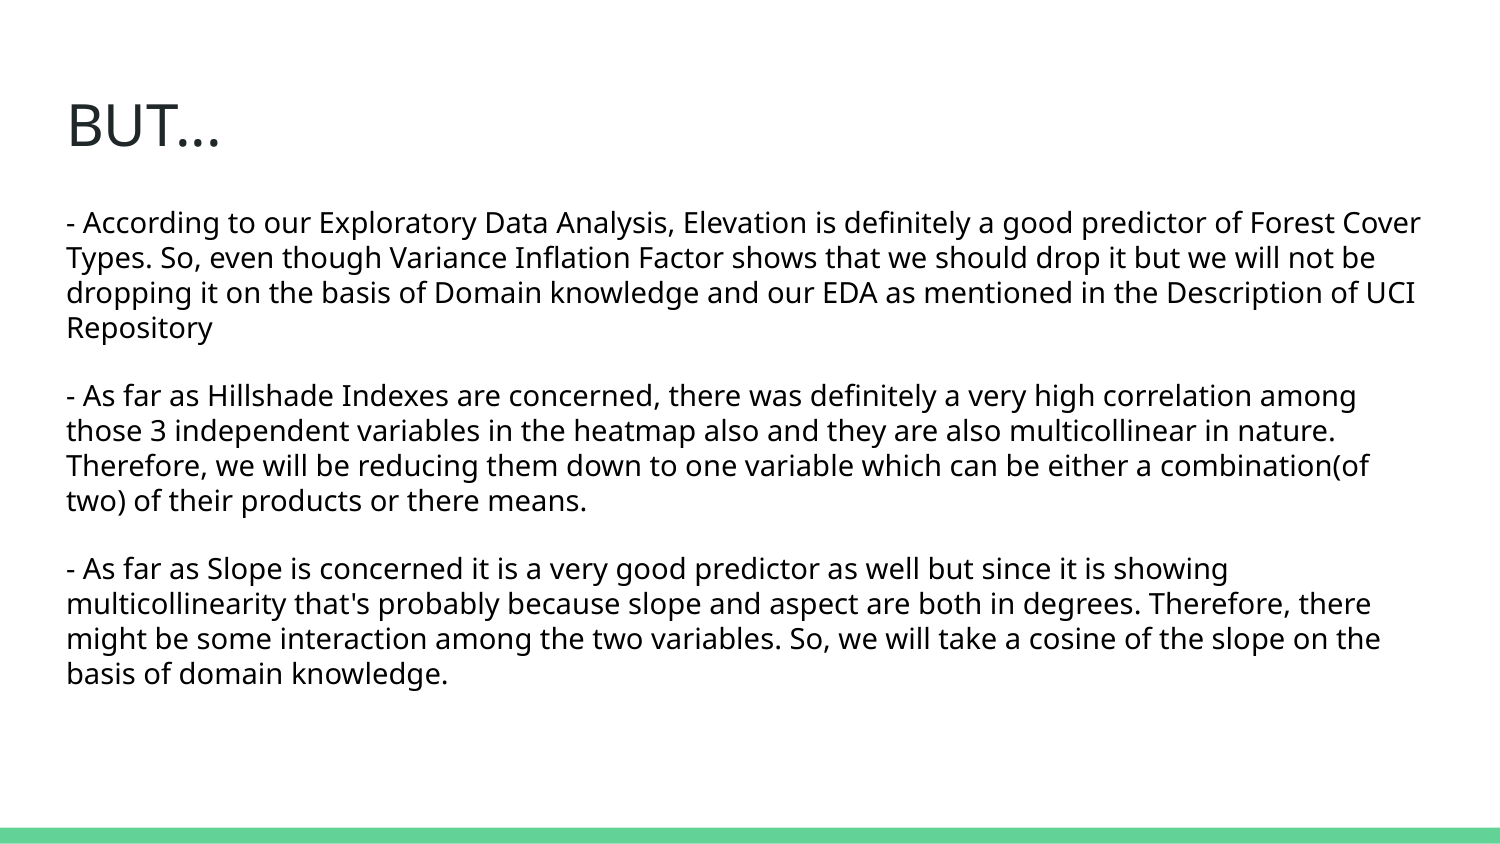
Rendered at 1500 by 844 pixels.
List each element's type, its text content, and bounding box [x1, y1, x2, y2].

list - According to our Exploratory Data Analysis, Elevation is definitely a good predictor of Forest Cover Types. So, even though Variance Inflation Factor shows that we should drop it but we will not be dropping it on the basis of Domain knowledge and our EDA as mentioned in the Description of UCI Repository - As far as Hillshade Indexes are concerned, there was definitely a very high correlation among those 3 independent variables in the heatmap also and they are also multicollinear in nature. Therefore, we will be reducing them down to one variable which can be either a combination(of two) of their products or there means. - As far as Slope is concerned it is a very good predictor as well but since it is showing multicollinearity that's probably because slope and aspect are both in degrees. Therefore, there might be some interaction among the two variables. So, we will take a cosine of the slope on the basis of domain knowledge. [51, 189, 1449, 750]
title BUT... [51, 72, 1449, 167]
